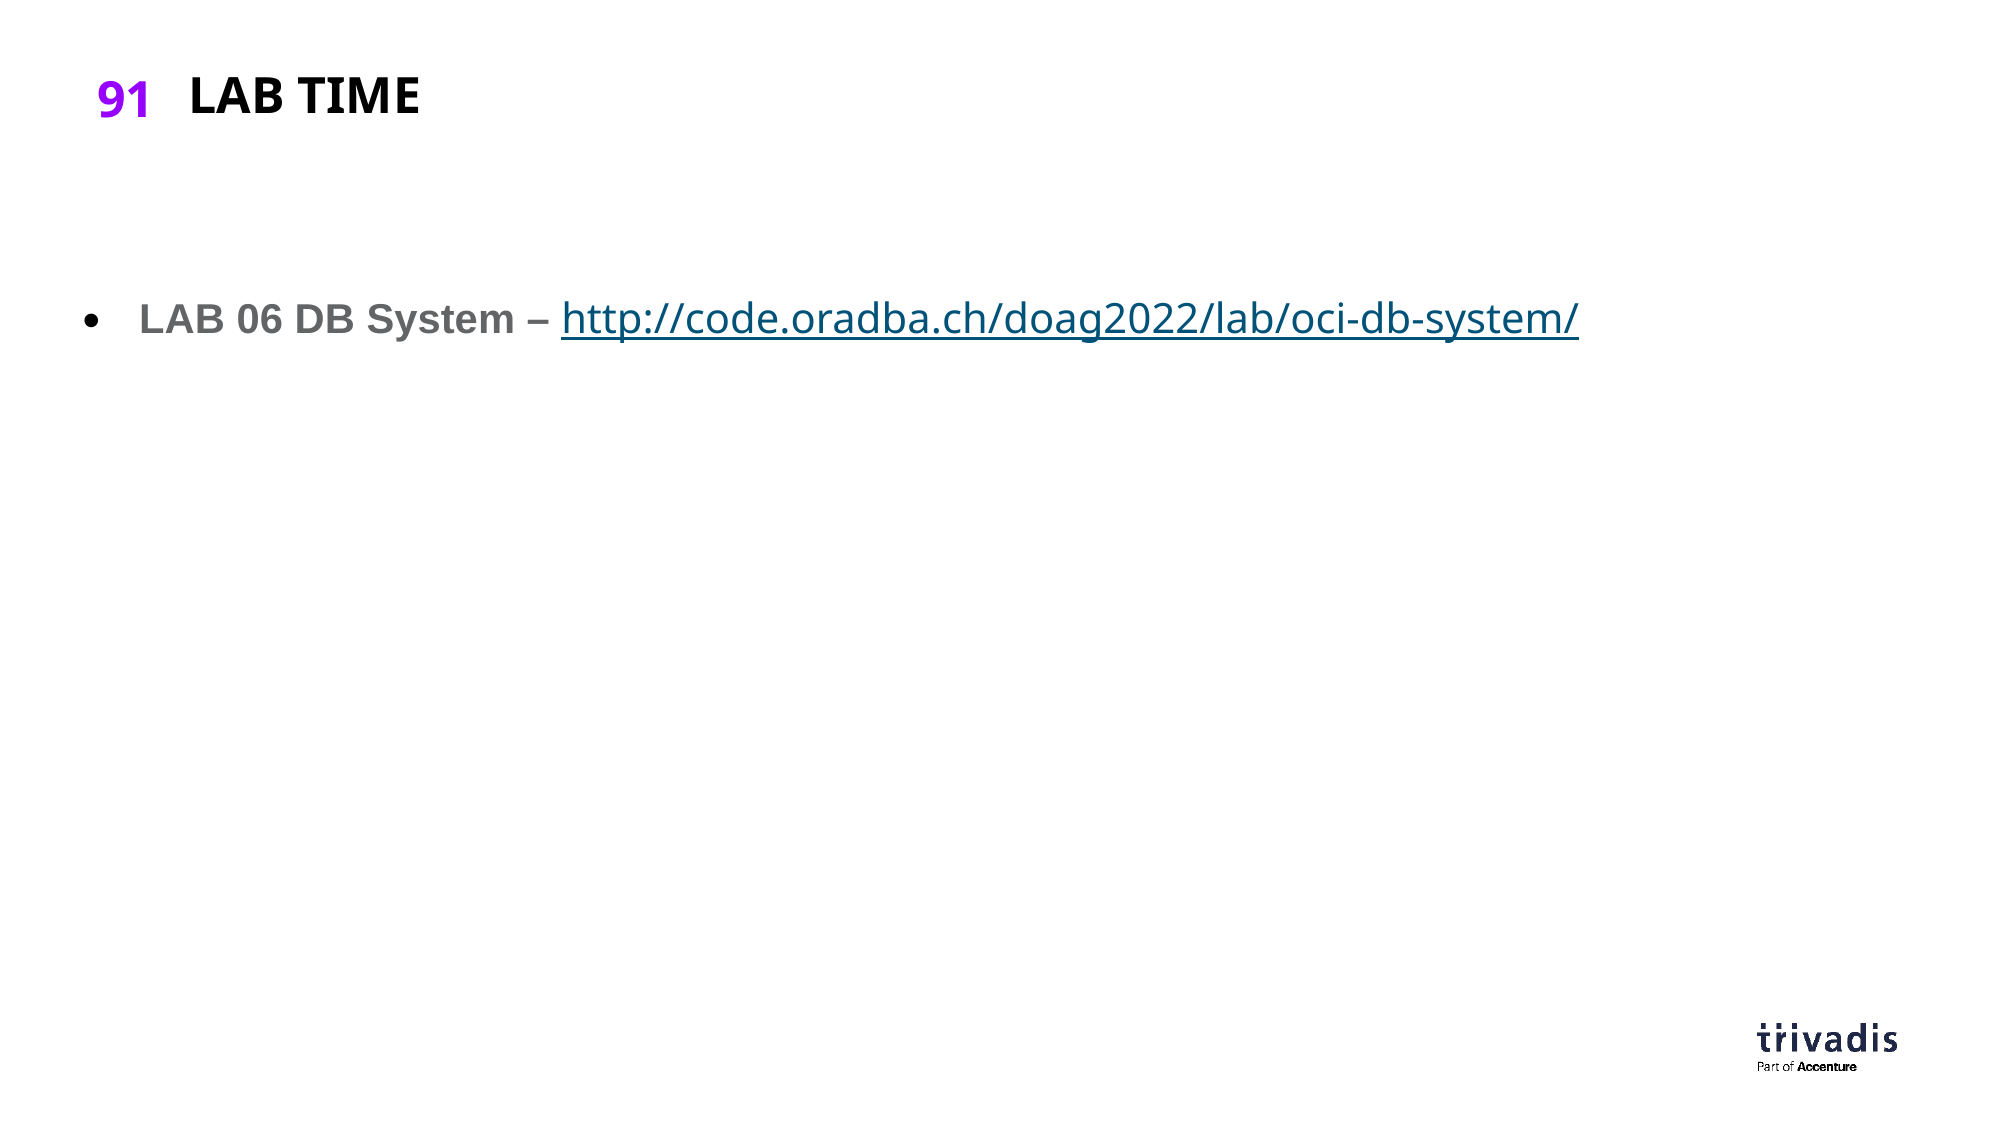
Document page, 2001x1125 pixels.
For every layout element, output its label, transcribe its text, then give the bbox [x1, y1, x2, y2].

title Lab time [170, 63, 1933, 136]
picture [1757, 1062, 1897, 1071]
list LAB 06 DB System – http://code.oradba.ch/doag2022/lab/oci-db-system/ [65, 284, 1933, 1062]
